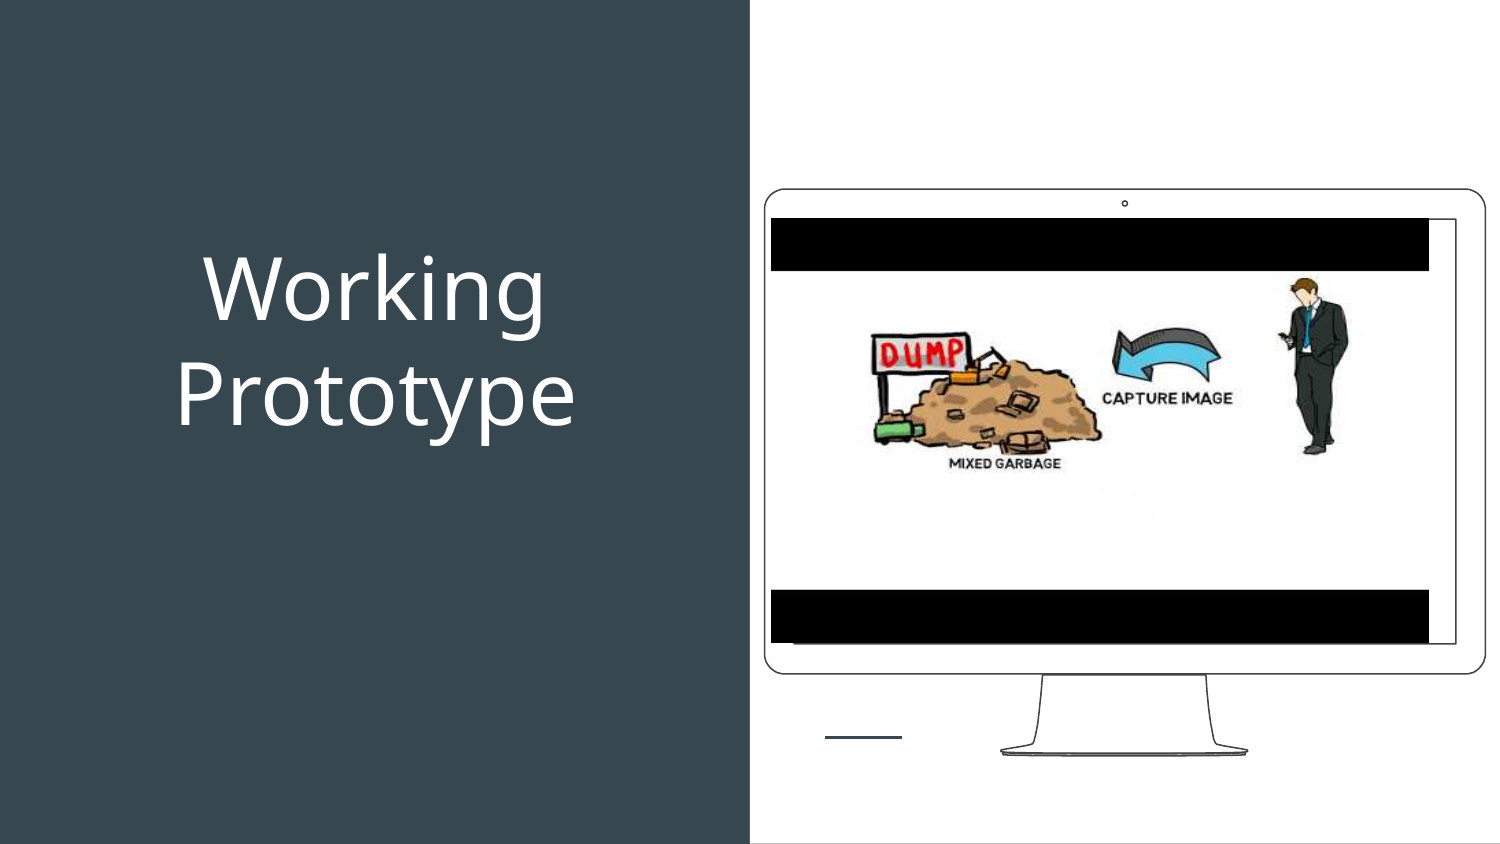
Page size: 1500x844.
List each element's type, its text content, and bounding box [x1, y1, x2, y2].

picture [771, 218, 1429, 644]
text_box [764, 189, 1486, 756]
title Working Prototype [43, 177, 708, 458]
